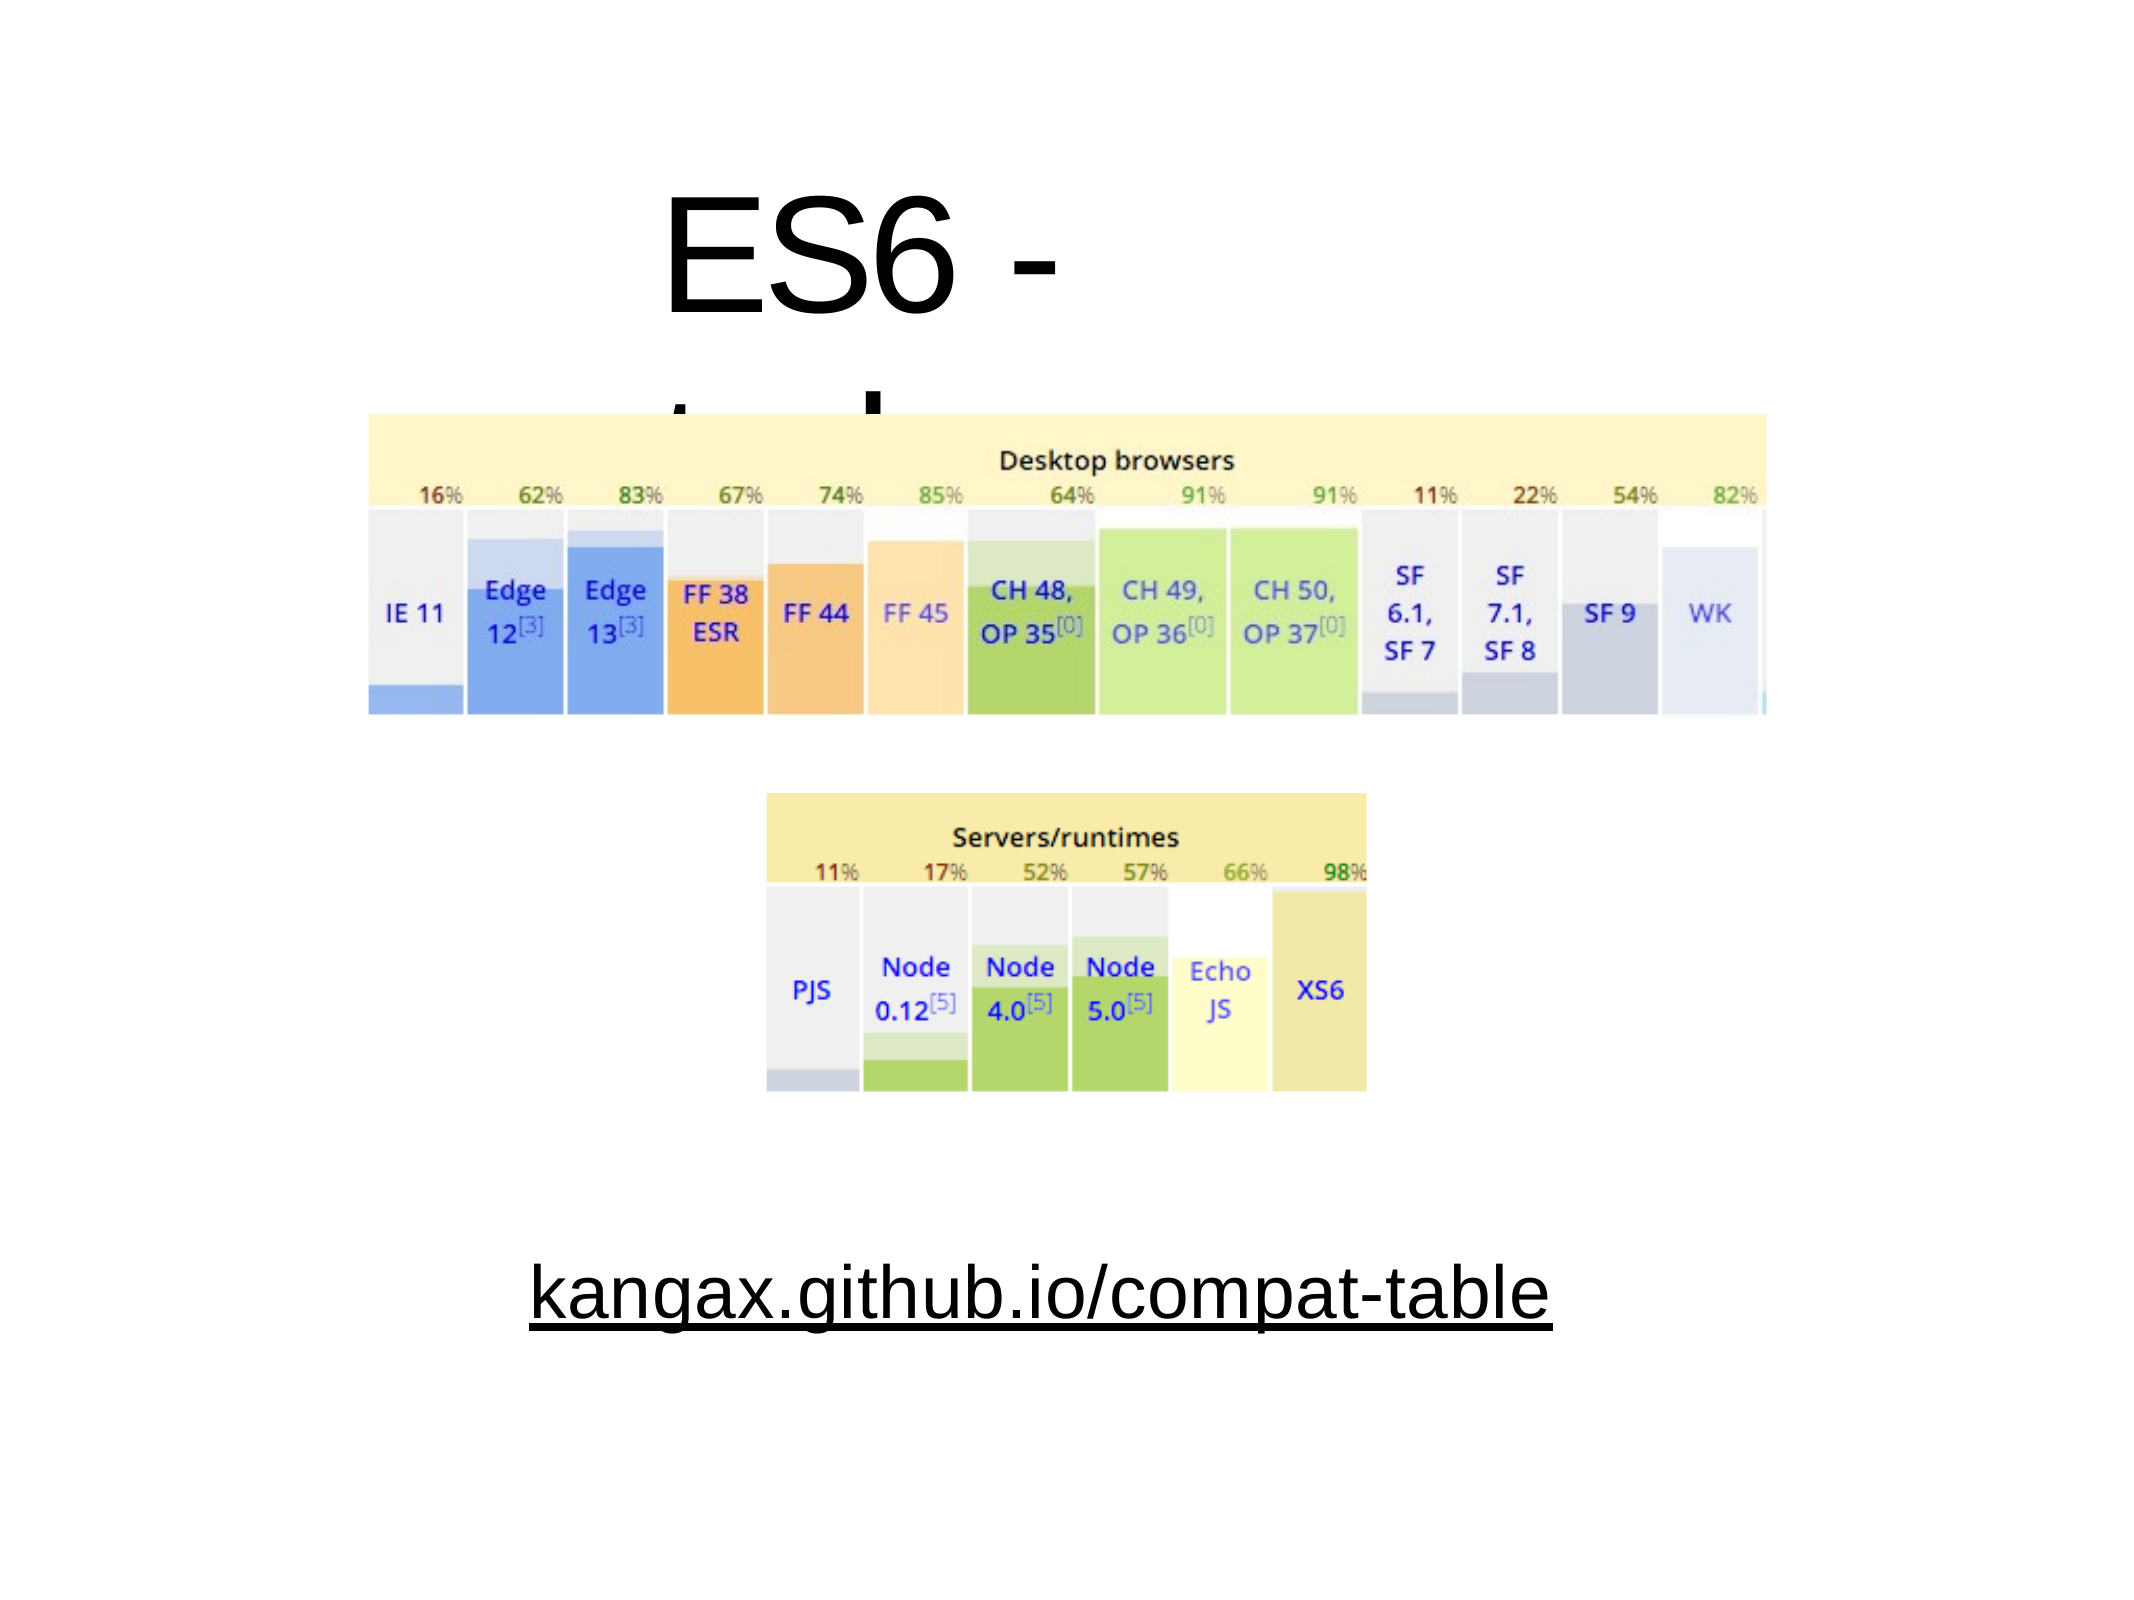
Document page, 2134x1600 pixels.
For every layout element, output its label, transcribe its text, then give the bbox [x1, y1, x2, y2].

text_box [368, 414, 1767, 717]
title ES6 -today [656, 143, 1476, 414]
text_box [766, 793, 1367, 1094]
text_box kangax.github.io/compat-table [527, 1241, 1557, 1334]
